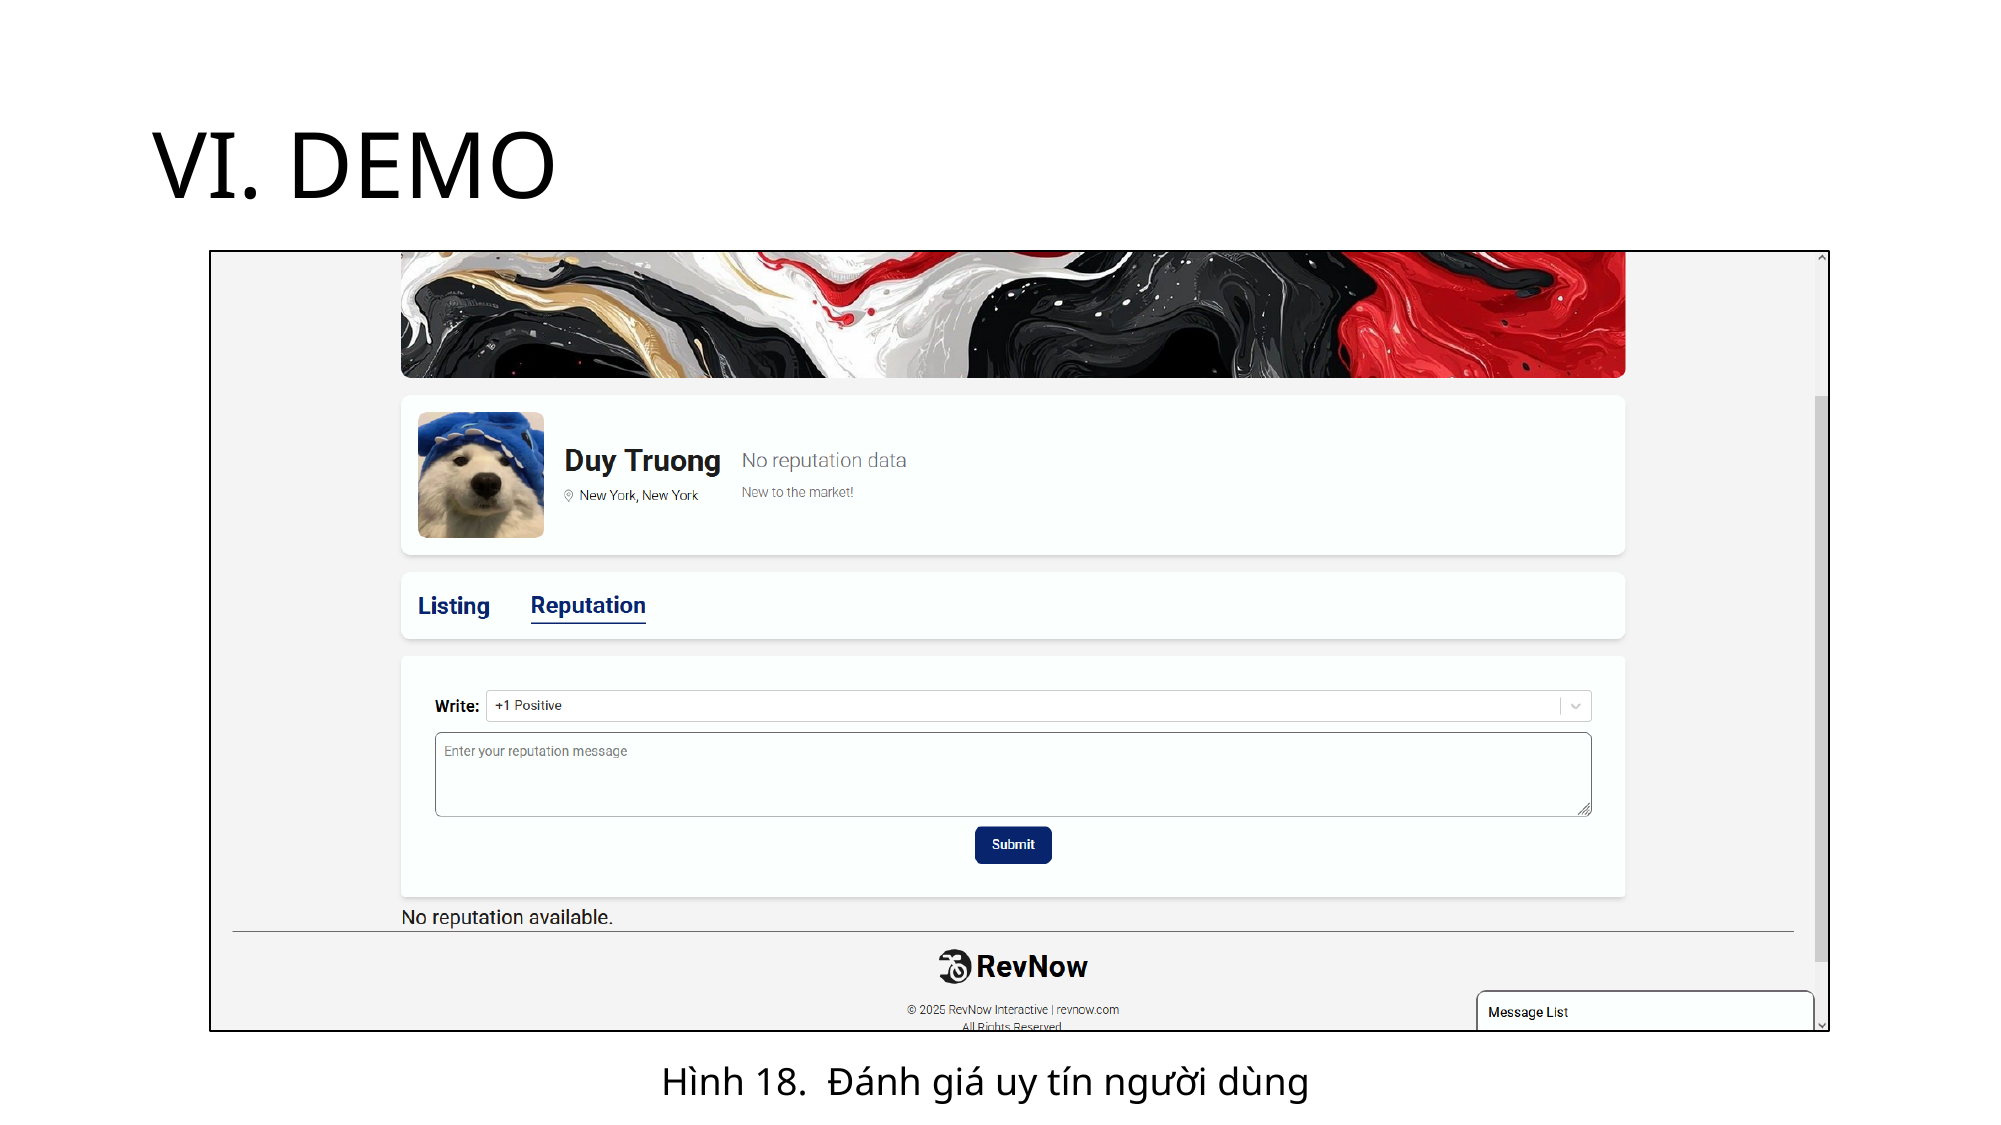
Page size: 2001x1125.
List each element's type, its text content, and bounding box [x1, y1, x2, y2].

title VI. DEMO [137, 59, 1863, 278]
picture [210, 251, 1829, 1031]
text_box Hình 18. Đánh giá uy tín người dùng [174, 1050, 1797, 1111]
